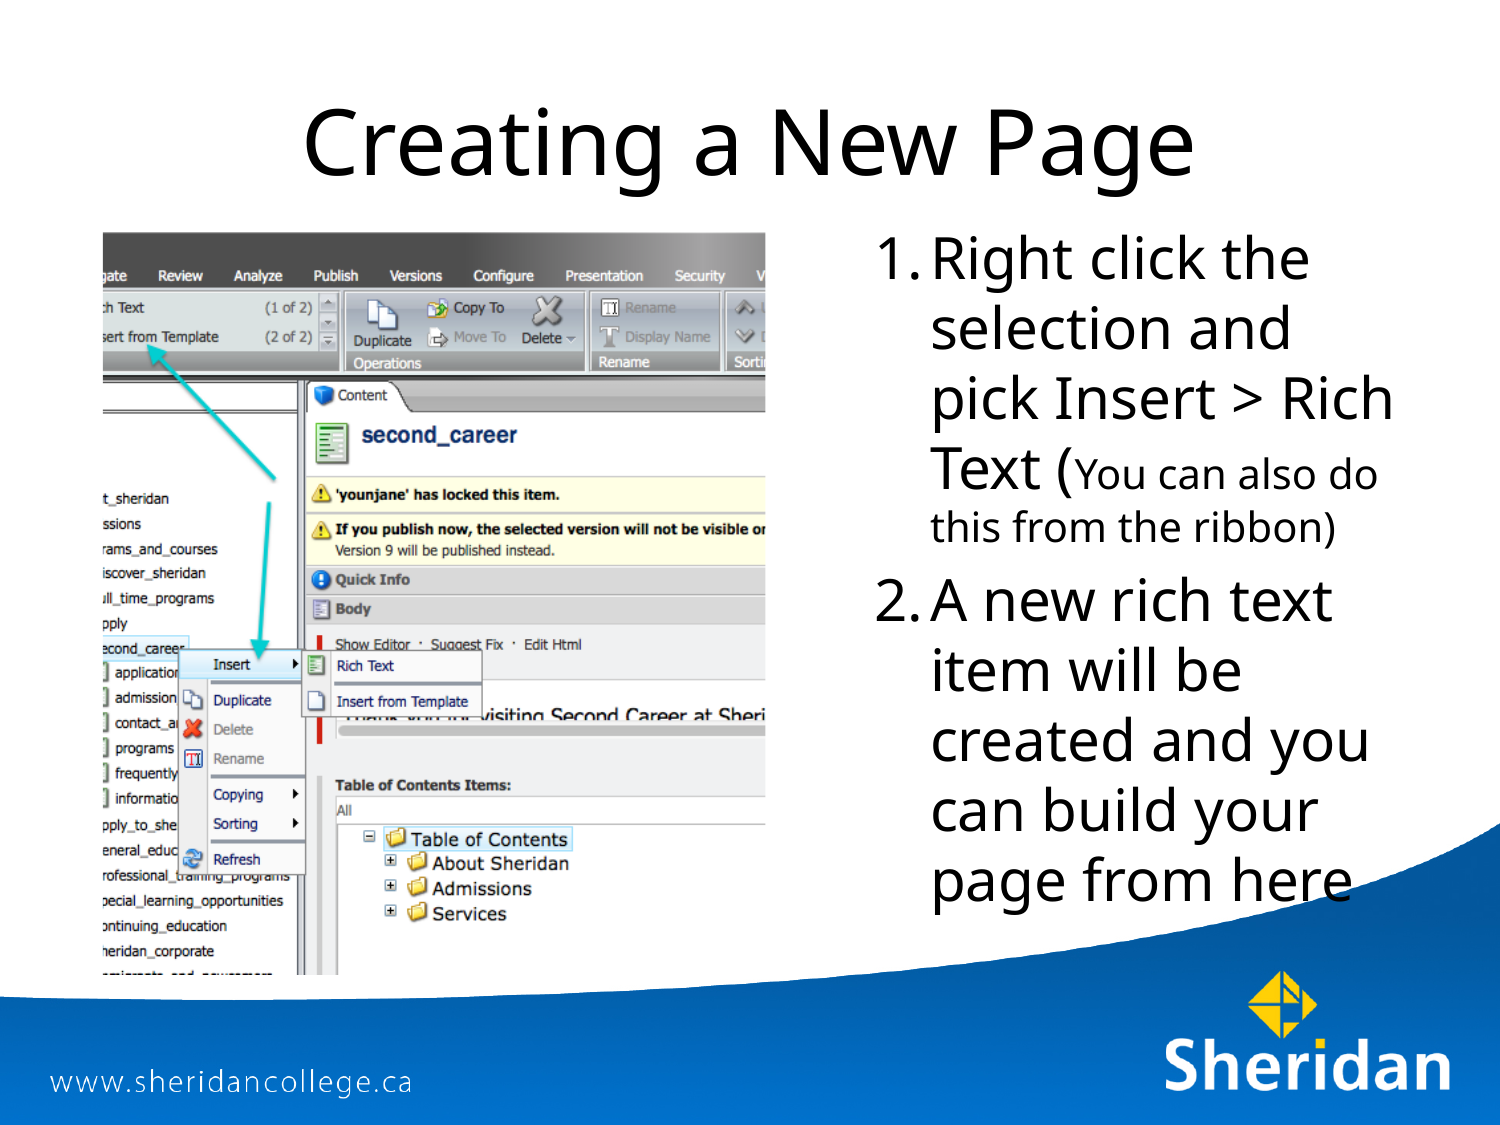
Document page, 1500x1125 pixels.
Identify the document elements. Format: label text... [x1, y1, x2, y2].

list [102, 232, 766, 976]
title Creating a New Page [75, 45, 1425, 233]
list Right click the selection and pick Insert > Rich Text (You can also do this from the ribbon) A new rich text item will be created and you can build your page from here [859, 213, 1425, 957]
picture [0, 86, 1500, 1125]
